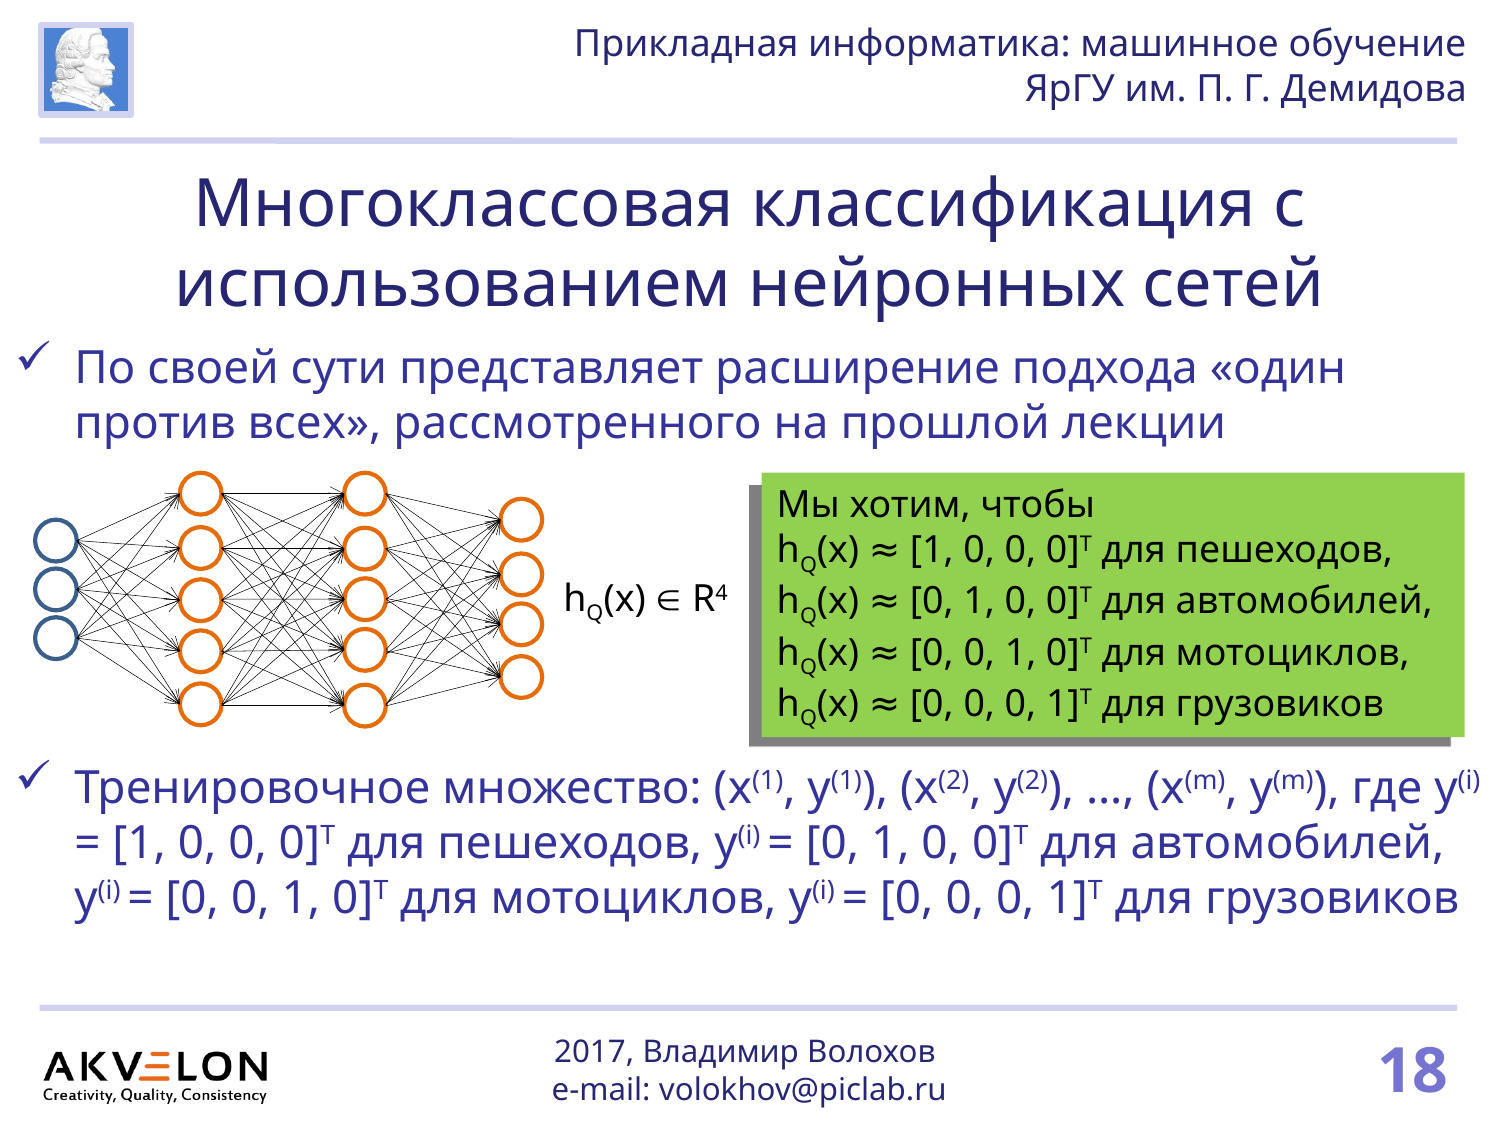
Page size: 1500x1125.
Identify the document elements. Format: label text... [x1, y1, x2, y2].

text_box Многоклассовая классификация с использованием нейронных сетей [11, 152, 1489, 327]
picture [40, 1047, 268, 1107]
text_box По своей сути представляет расширение подхода «один против всех», рассмотренного на прошлой лекции [0, 330, 1500, 456]
text_box hQ(x)  R4 [548, 566, 743, 633]
text_box 18 [1362, 1022, 1464, 1113]
text_box Тренировочное множество: (x(1), y(1)), (x(2), y(2)), …, (x(m), y(m)), где y(i) = [1, 0, 0, 0]T для пешеходов, y(i) = [0, 1, 0, 0]T для автомобилей, y(i) = [0, 0, 1, 0]T для мотоциклов, y(i) = [0, 0, 0, 1]T для грузовиков [0, 750, 1500, 930]
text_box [34, 472, 543, 727]
footer 2017, Владимир Волохов e-mail: volokhov@piclab.ru [526, 1031, 973, 1107]
text_box Прикладная информатика: машинное обучение ЯрГУ им. П. Г. Демидова [559, 11, 1482, 116]
text_box Мы хотим, чтобы hQ(x) ≈ [1, 0, 0, 0]T для пешеходов, hQ(x) ≈ [0, 1, 0, 0]T для автомобилей, hQ(x) ≈ [0, 0, 1, 0]T для мотоциклов, hQ(x) ≈ [0, 0, 0, 1]T для грузовиков [761, 472, 1465, 738]
picture [39, 23, 131, 117]
